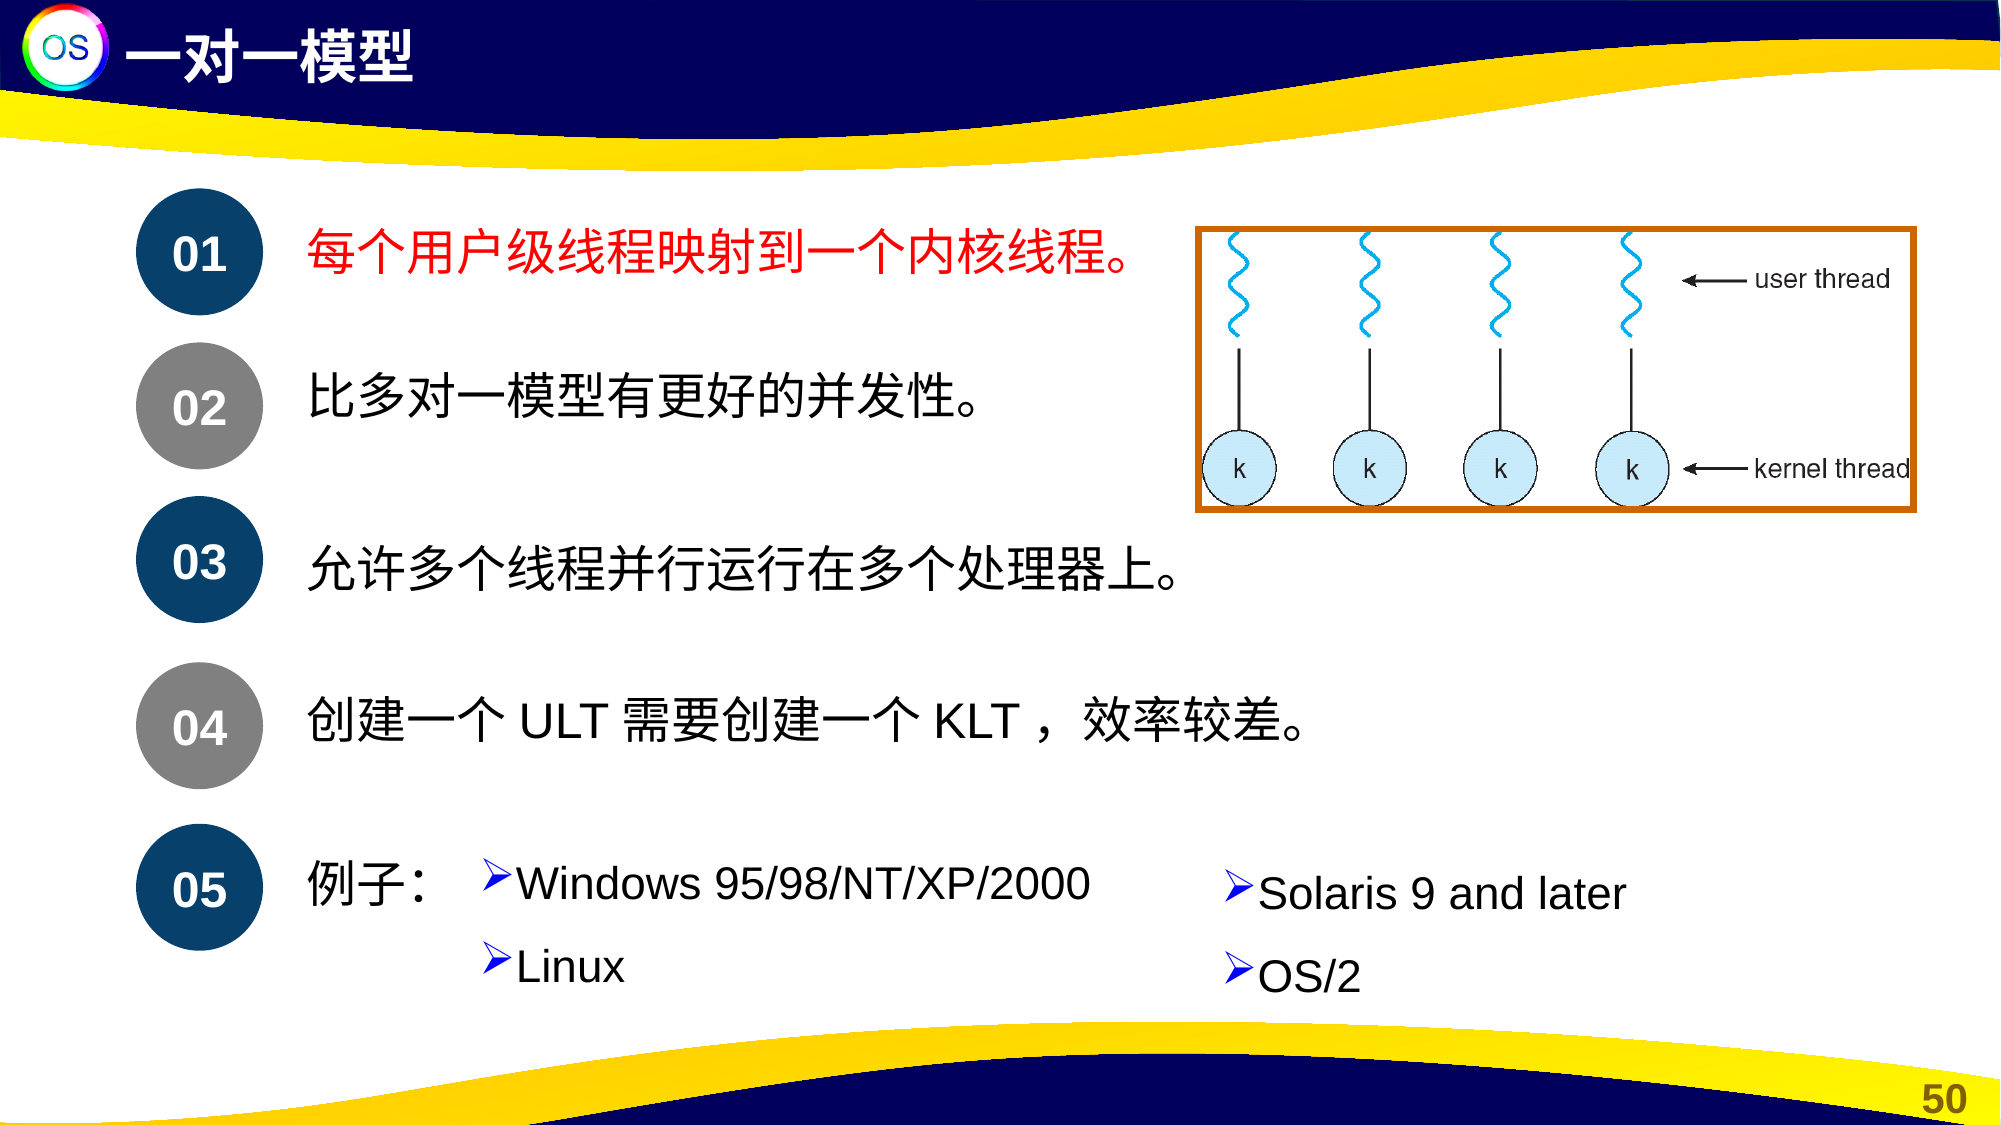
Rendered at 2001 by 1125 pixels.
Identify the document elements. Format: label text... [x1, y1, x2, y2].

text_box Windows 95/98/NT/XP/2000 Linux [464, 828, 1249, 995]
picture [22, 3, 109, 91]
text_box 01 [135, 187, 265, 317]
text_box 05 [135, 822, 265, 952]
text_box 创建一个ULT需要创建一个KLT，效率较差。 [291, 688, 1315, 745]
text_box 一对一模型 [109, 12, 1263, 98]
text_box 03 [135, 495, 265, 625]
text_box 每个用户级线程映射到一个内核线程。 [291, 194, 1140, 280]
text_box Solaris 9 and later OS/2 [1206, 838, 1990, 1006]
text_box 02 [135, 341, 265, 471]
text_box 04 [135, 661, 265, 791]
text_box 允许多个线程并行运行在多个处理器上。 [291, 517, 1739, 578]
picture [1201, 232, 1911, 507]
text_box 例子： [291, 851, 464, 912]
text_box 比多对一模型有更好的并发性。 [291, 364, 1195, 425]
